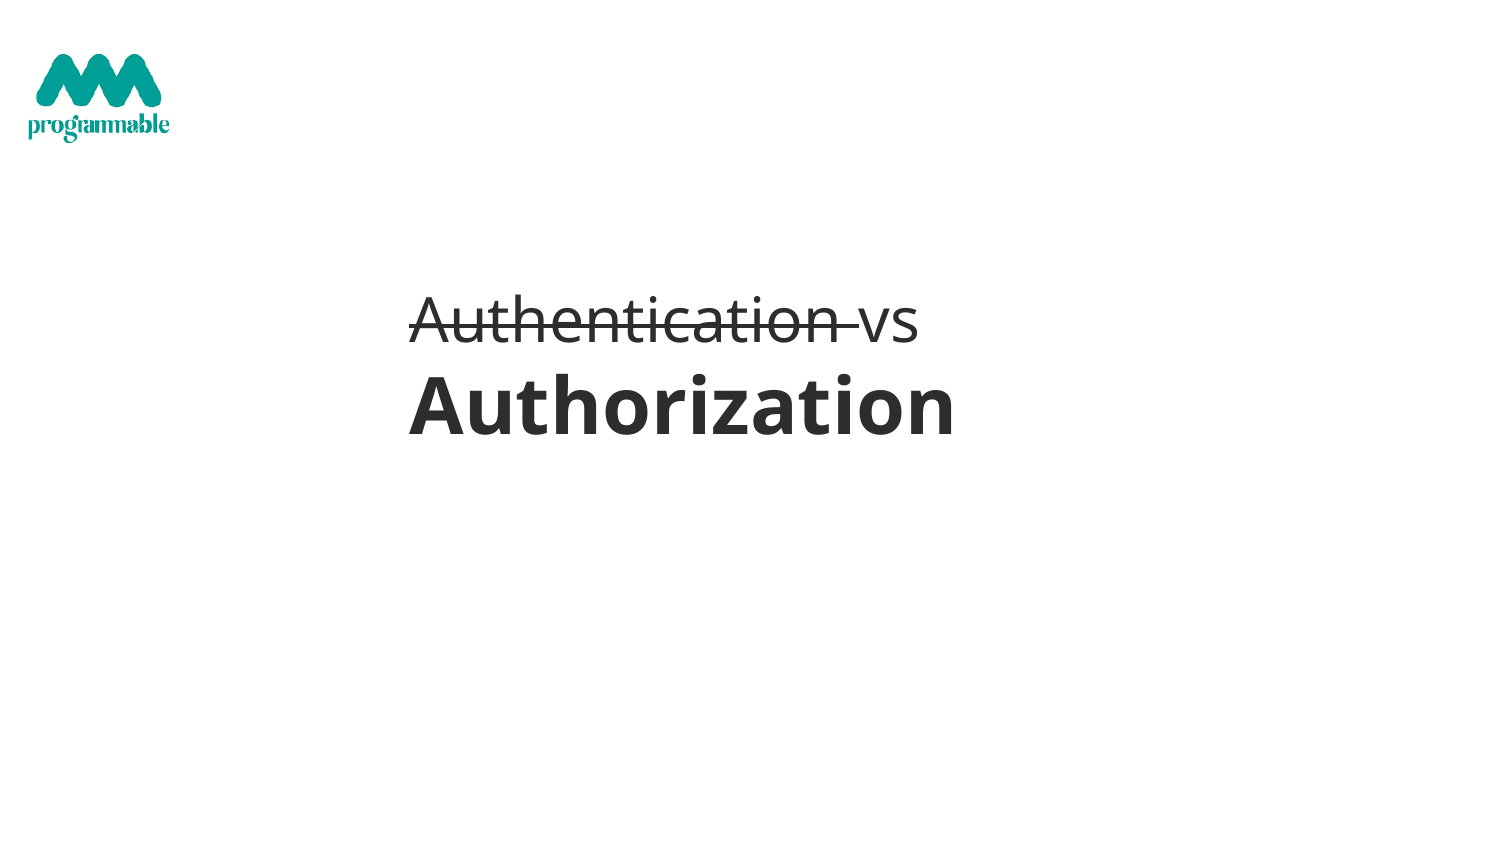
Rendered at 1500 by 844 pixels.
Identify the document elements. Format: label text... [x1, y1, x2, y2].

text_box Authentication vs Authorization [319, 265, 1162, 466]
picture [0, 0, 197, 197]
